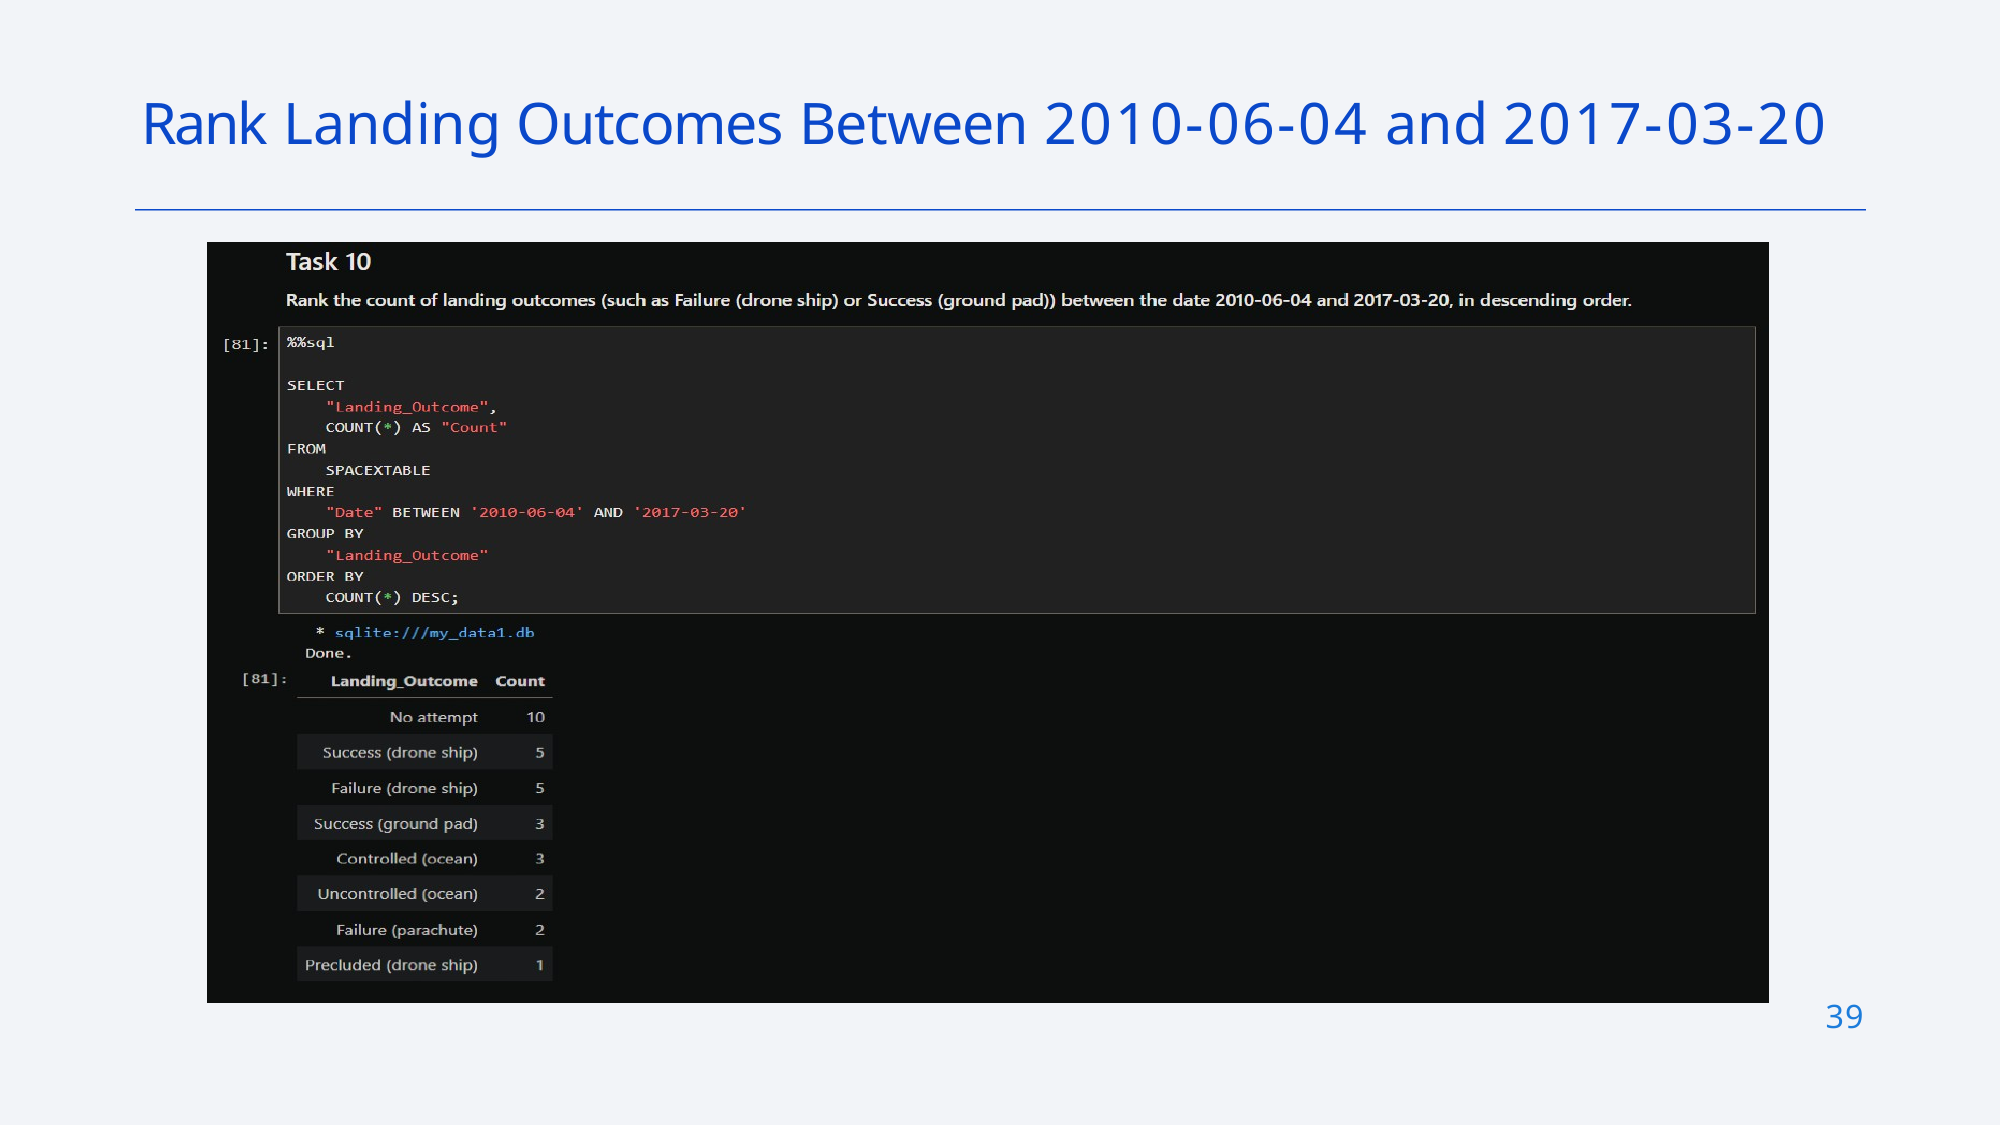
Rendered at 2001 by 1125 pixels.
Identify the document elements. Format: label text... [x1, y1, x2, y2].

picture [0, 0, 2000, 1125]
slide_number 39 [1819, 1002, 1875, 1125]
title Rank Landing Outcomes Between 2010-06-04 and 2017-03-20 [139, 67, 1861, 276]
